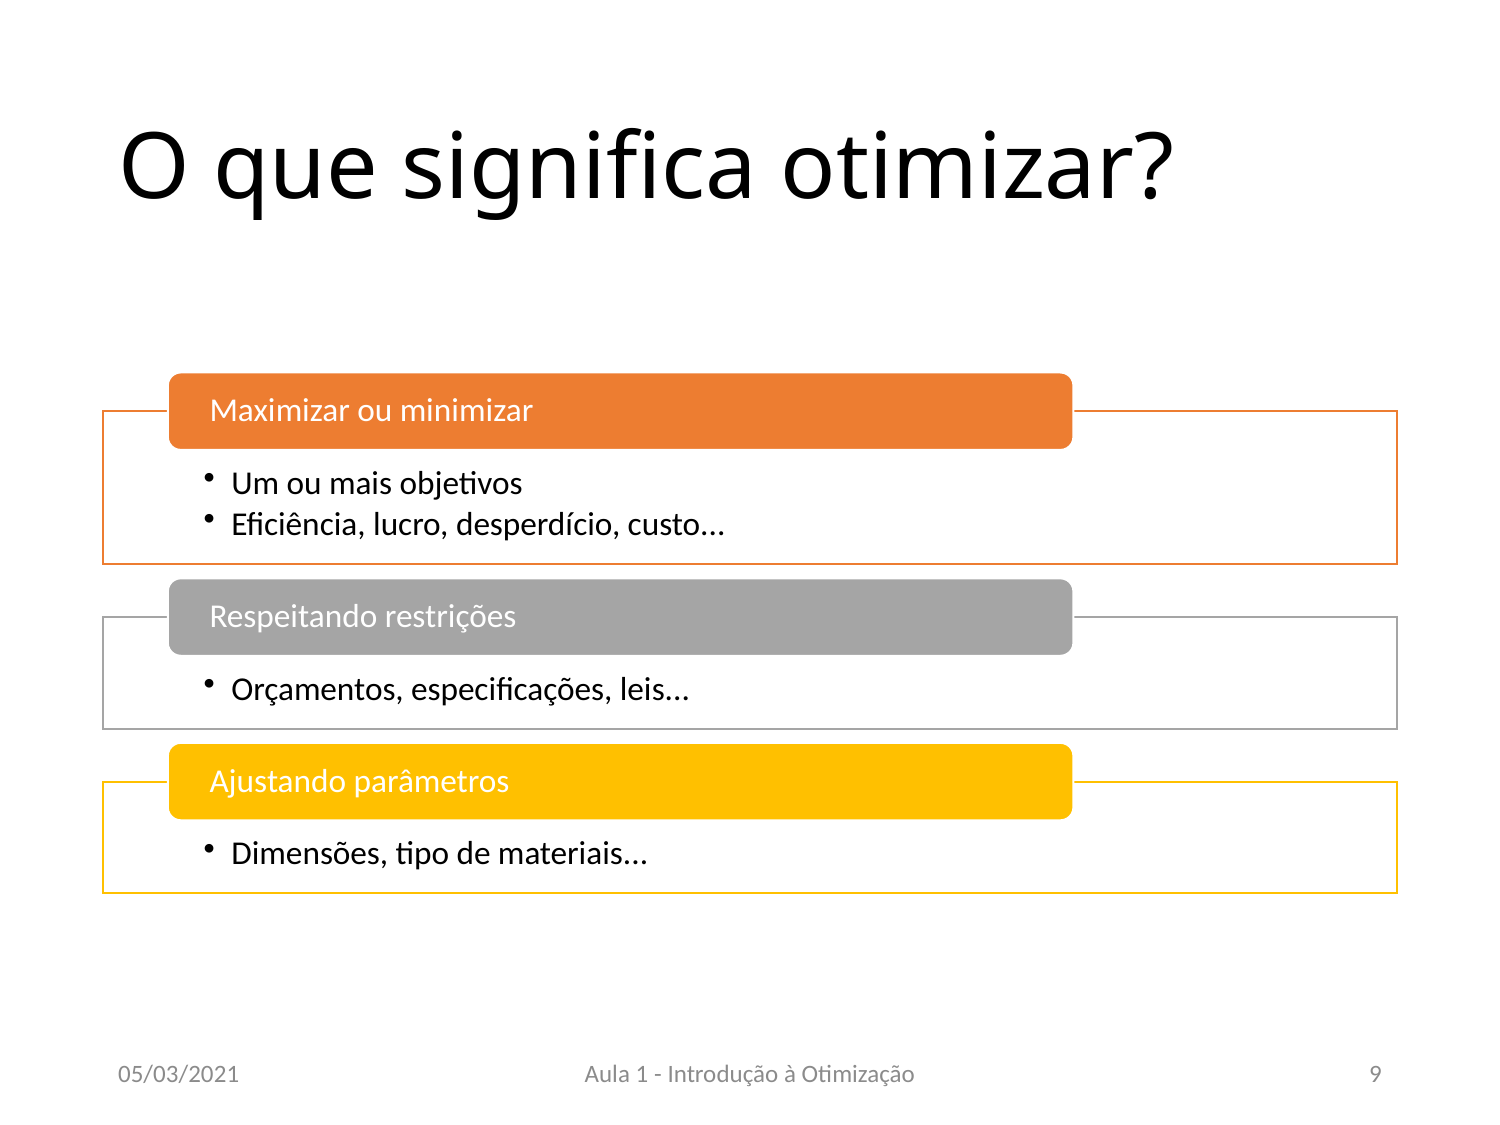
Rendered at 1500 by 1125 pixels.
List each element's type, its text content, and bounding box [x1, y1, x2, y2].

slide_number 9 [1059, 1042, 1397, 1103]
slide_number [103, 1042, 441, 1103]
title O que significa otimizar? [103, 59, 1397, 278]
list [103, 365, 1397, 901]
footer Aula 1 - Introdução à Otimização [496, 1042, 1004, 1103]
